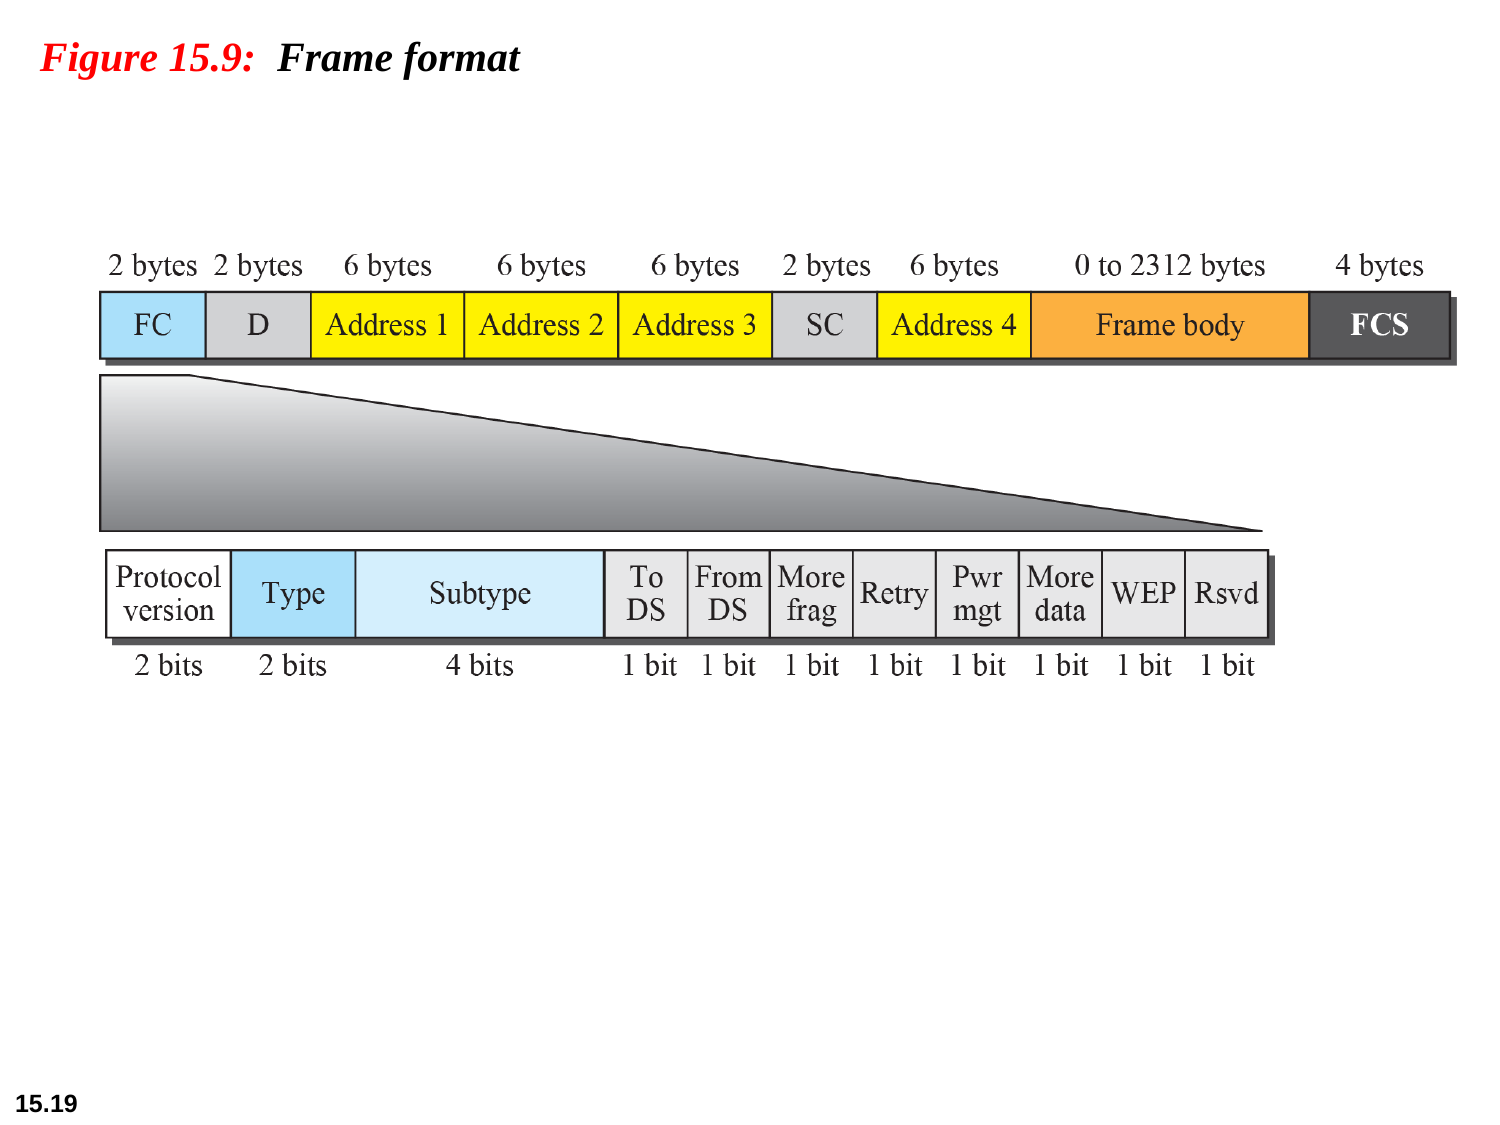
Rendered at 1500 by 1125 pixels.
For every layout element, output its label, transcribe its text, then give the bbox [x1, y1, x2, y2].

picture [99, 374, 1263, 532]
picture [99, 249, 1457, 366]
text_box Figure 15.9: Frame format [24, 22, 1363, 87]
text_box 15.19 [0, 1049, 313, 1125]
picture [105, 549, 1276, 686]
